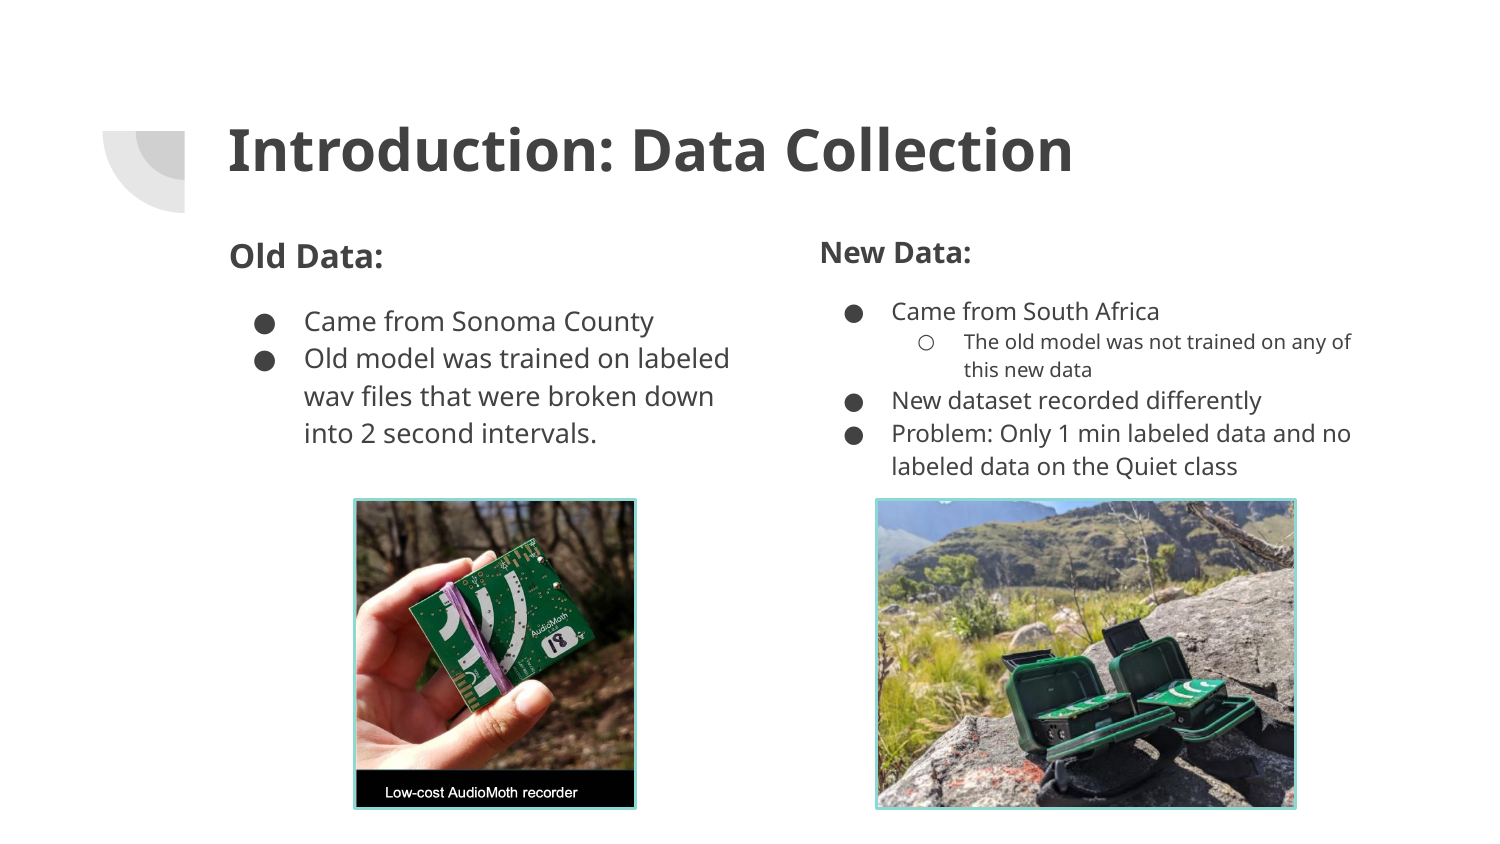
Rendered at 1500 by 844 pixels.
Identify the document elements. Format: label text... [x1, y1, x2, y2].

picture [877, 500, 1294, 808]
list New Data: Came from South Africa The old model was not trained on any of this new data New dataset recorded differently Problem: Only 1 min labeled data and no labeled data on the Quiet class [804, 213, 1368, 501]
picture [356, 500, 635, 808]
title Introduction: Data Collection [213, 98, 1368, 263]
list Old Data: Came from Sonoma County Old model was trained on labeled wav files that were broken down into 2 second intervals. [213, 213, 777, 495]
